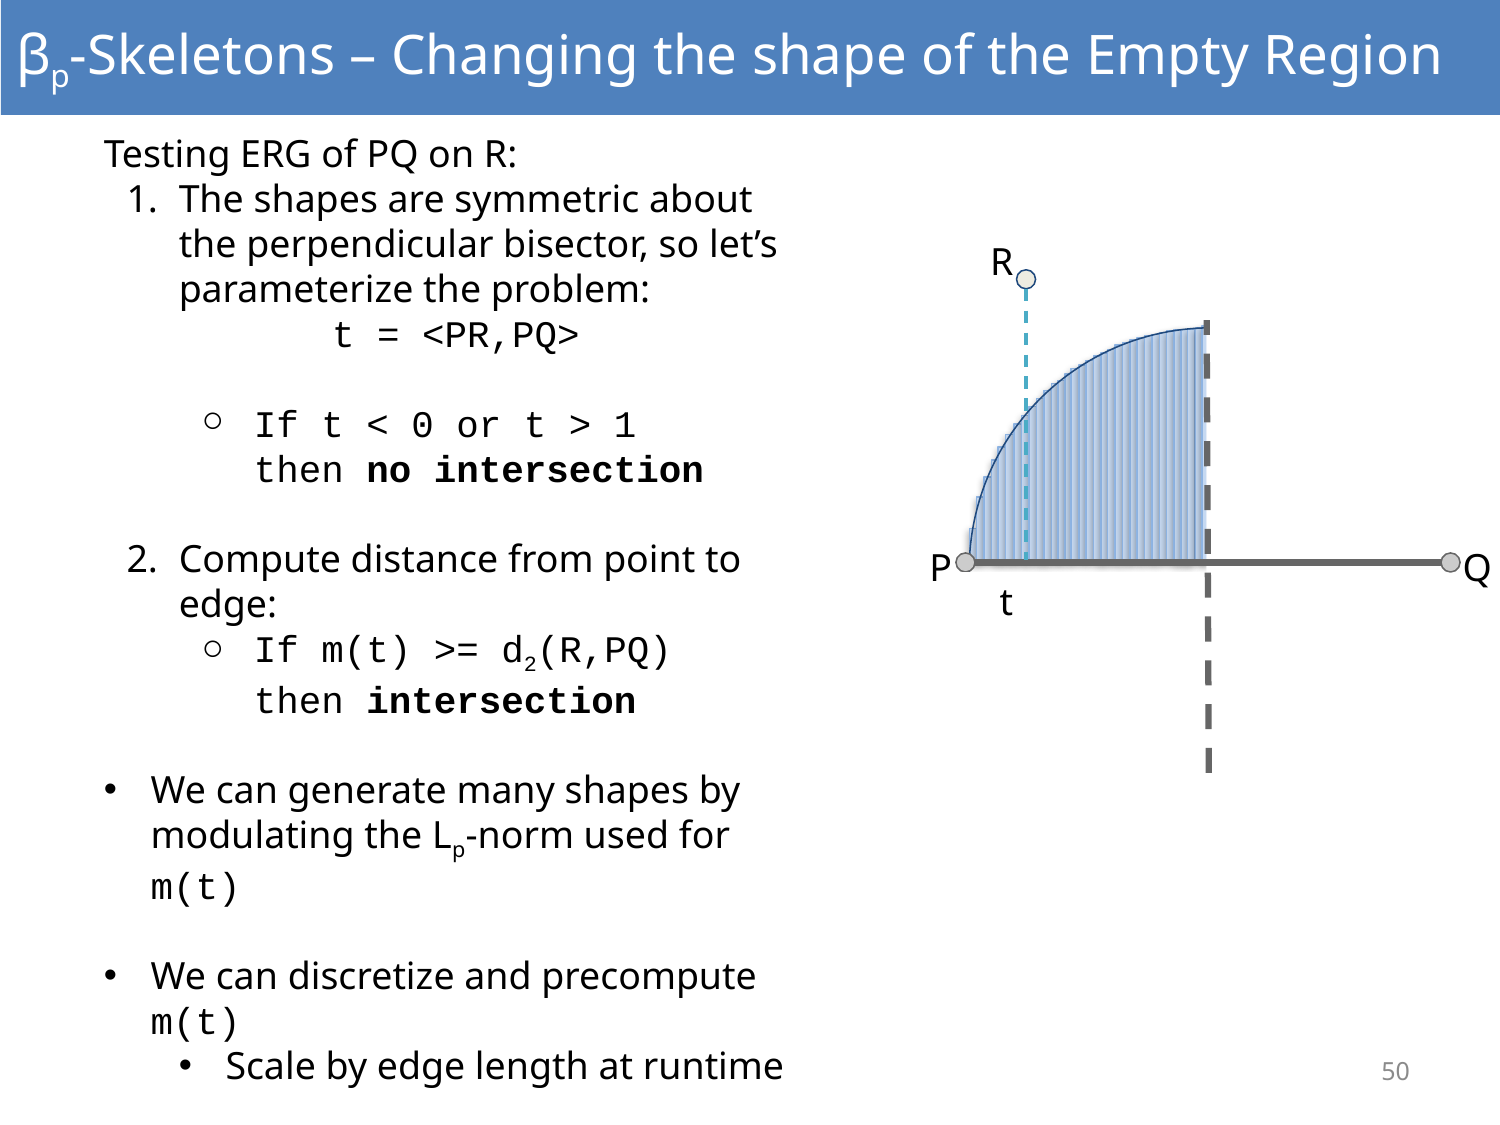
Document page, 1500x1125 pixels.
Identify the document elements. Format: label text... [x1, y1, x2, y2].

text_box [921, 277, 1461, 871]
text_box βp-Skeletons – Changing the shape of the Empty Region [0, 0, 1500, 115]
text_box Q [1465, 529, 1490, 596]
text_box R [975, 222, 1017, 275]
text_box 8 0 9 1 0 2 1 3 2 4 5 5 [1202, 324, 1206, 562]
text_box Testing ERG of PQ on R: The shapes are symmetric about the perpendicular bisector, so let’s parameterize the problem: t = <PR,PQ> If t < 0 or t > 1 then no intersection Compute distance from point to edge: If m(t) >= d2(R,PQ) then intersection We can generate many shapes by modulating the Lp-norm used for m(t) We can discretize and precompute m(t) Scale by edge length at runtime [88, 115, 823, 1043]
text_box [1206, 319, 1210, 774]
text_box 8 0 9 1 0 2 1 3 2 4 5 5 [1210, 324, 1214, 562]
text_box 8 0 9 1 0 2 1 3 2 4 5 5 [982, 563, 1434, 778]
slide_number 50 [1074, 1042, 1425, 1103]
text_box [1017, 269, 1035, 275]
